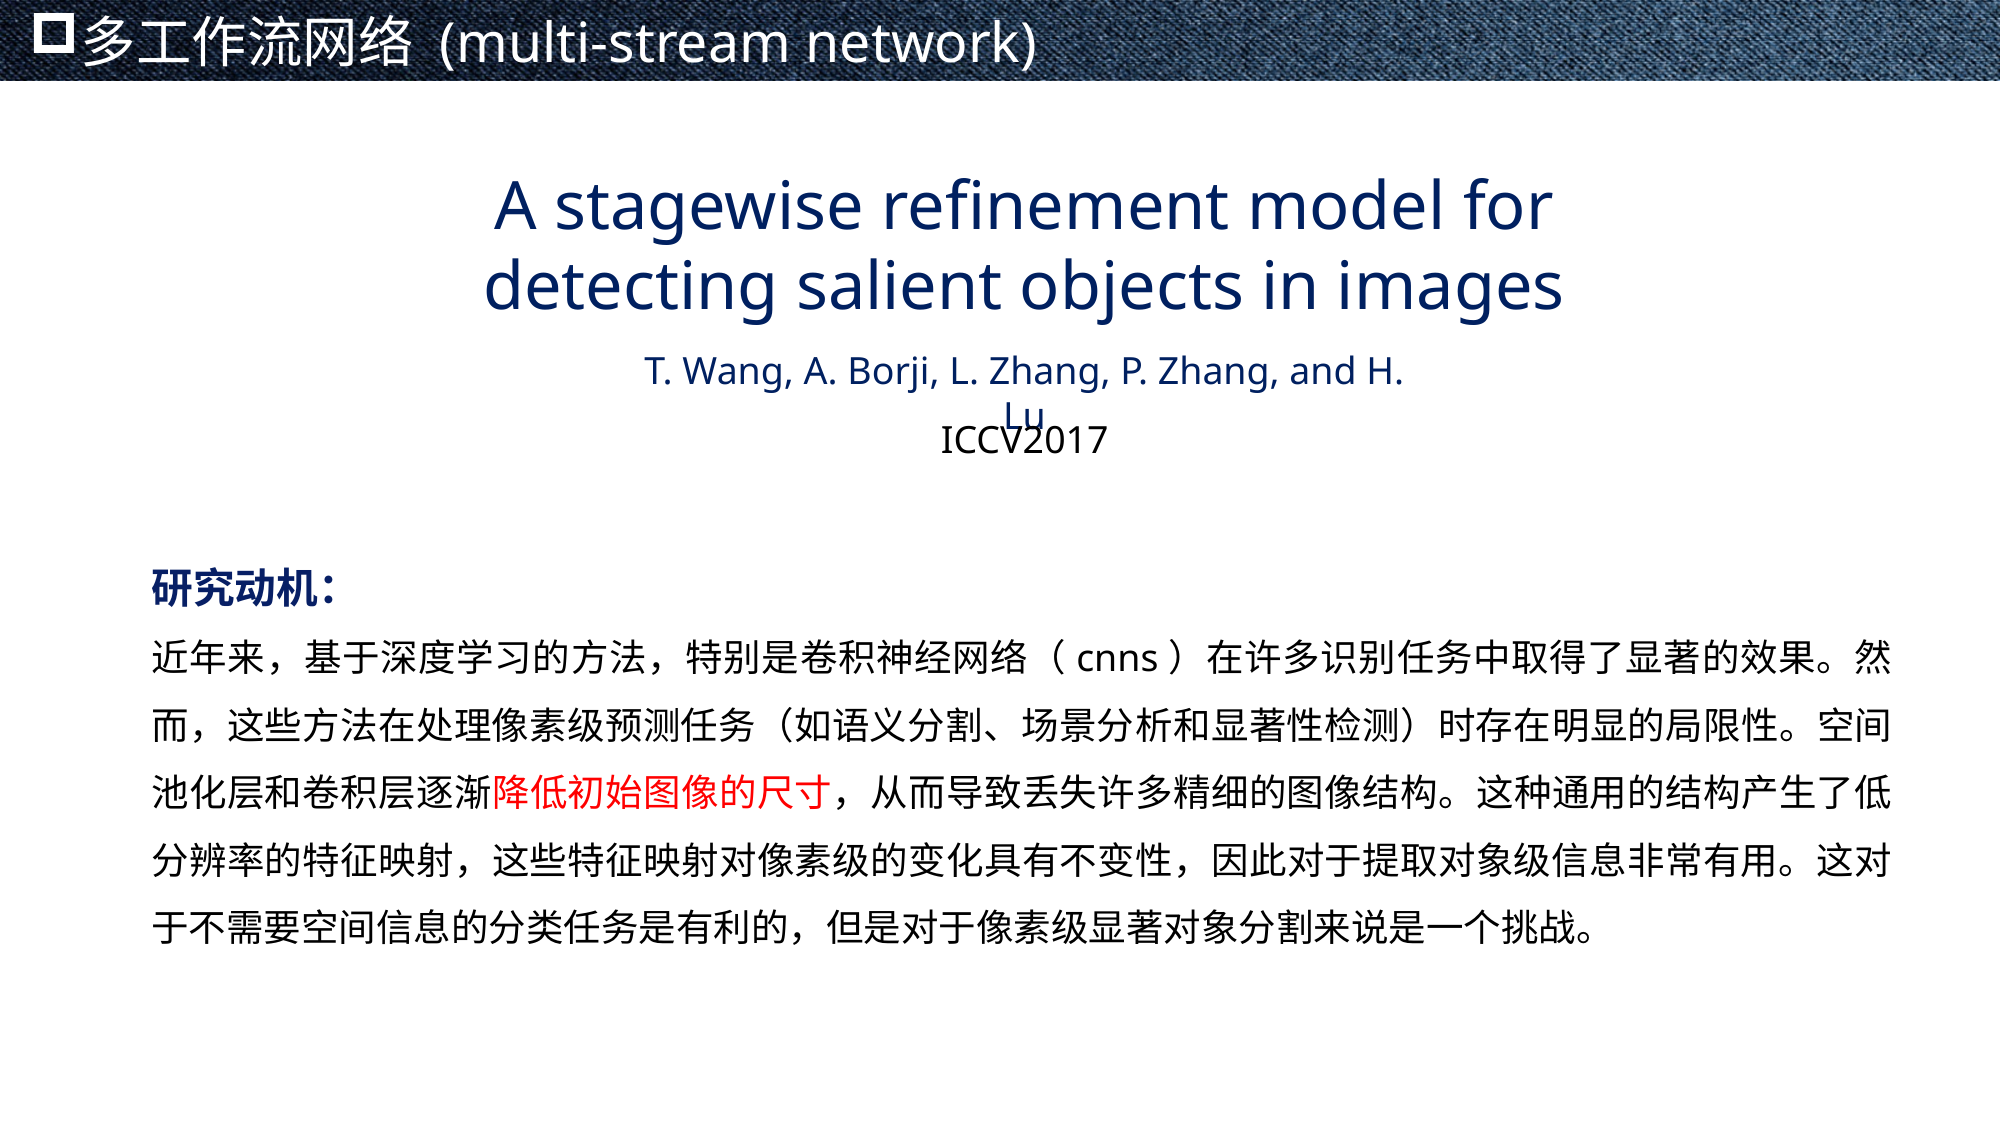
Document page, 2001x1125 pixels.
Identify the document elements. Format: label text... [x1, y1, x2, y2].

text_box T. Wang, A. Borji, L. Zhang, P. Zhang, and H. Lu [624, 340, 1426, 445]
text_box A stagewise refinement model for detecting salient objects in images [358, 155, 1691, 331]
text_box 研究动机： 近年来，基于深度学习的方法，特别是卷积神经网络（cnns）在许多识别任务中取得了显著的效果。然而，这些方法在处理像素级预测任务（如语义分割、场景分析和显著性检测）时存在明显的局限性。空间池化层和卷积层逐渐降低初始图像的尺寸，从而导致丢失许多精细的图像结构。这种通用的结构产生了低分辨率的特征映射，这些特征映射对像素级的变化具有不变性，因此对于提取对象级信息非常有用。这对于不需要空间信息的分类任务是有利的，但是对于像素级显著对象分割来说是一个挑战。 [136, 529, 1908, 957]
picture [0, 0, 2000, 81]
text_box ICCV2017 [684, 408, 1366, 469]
